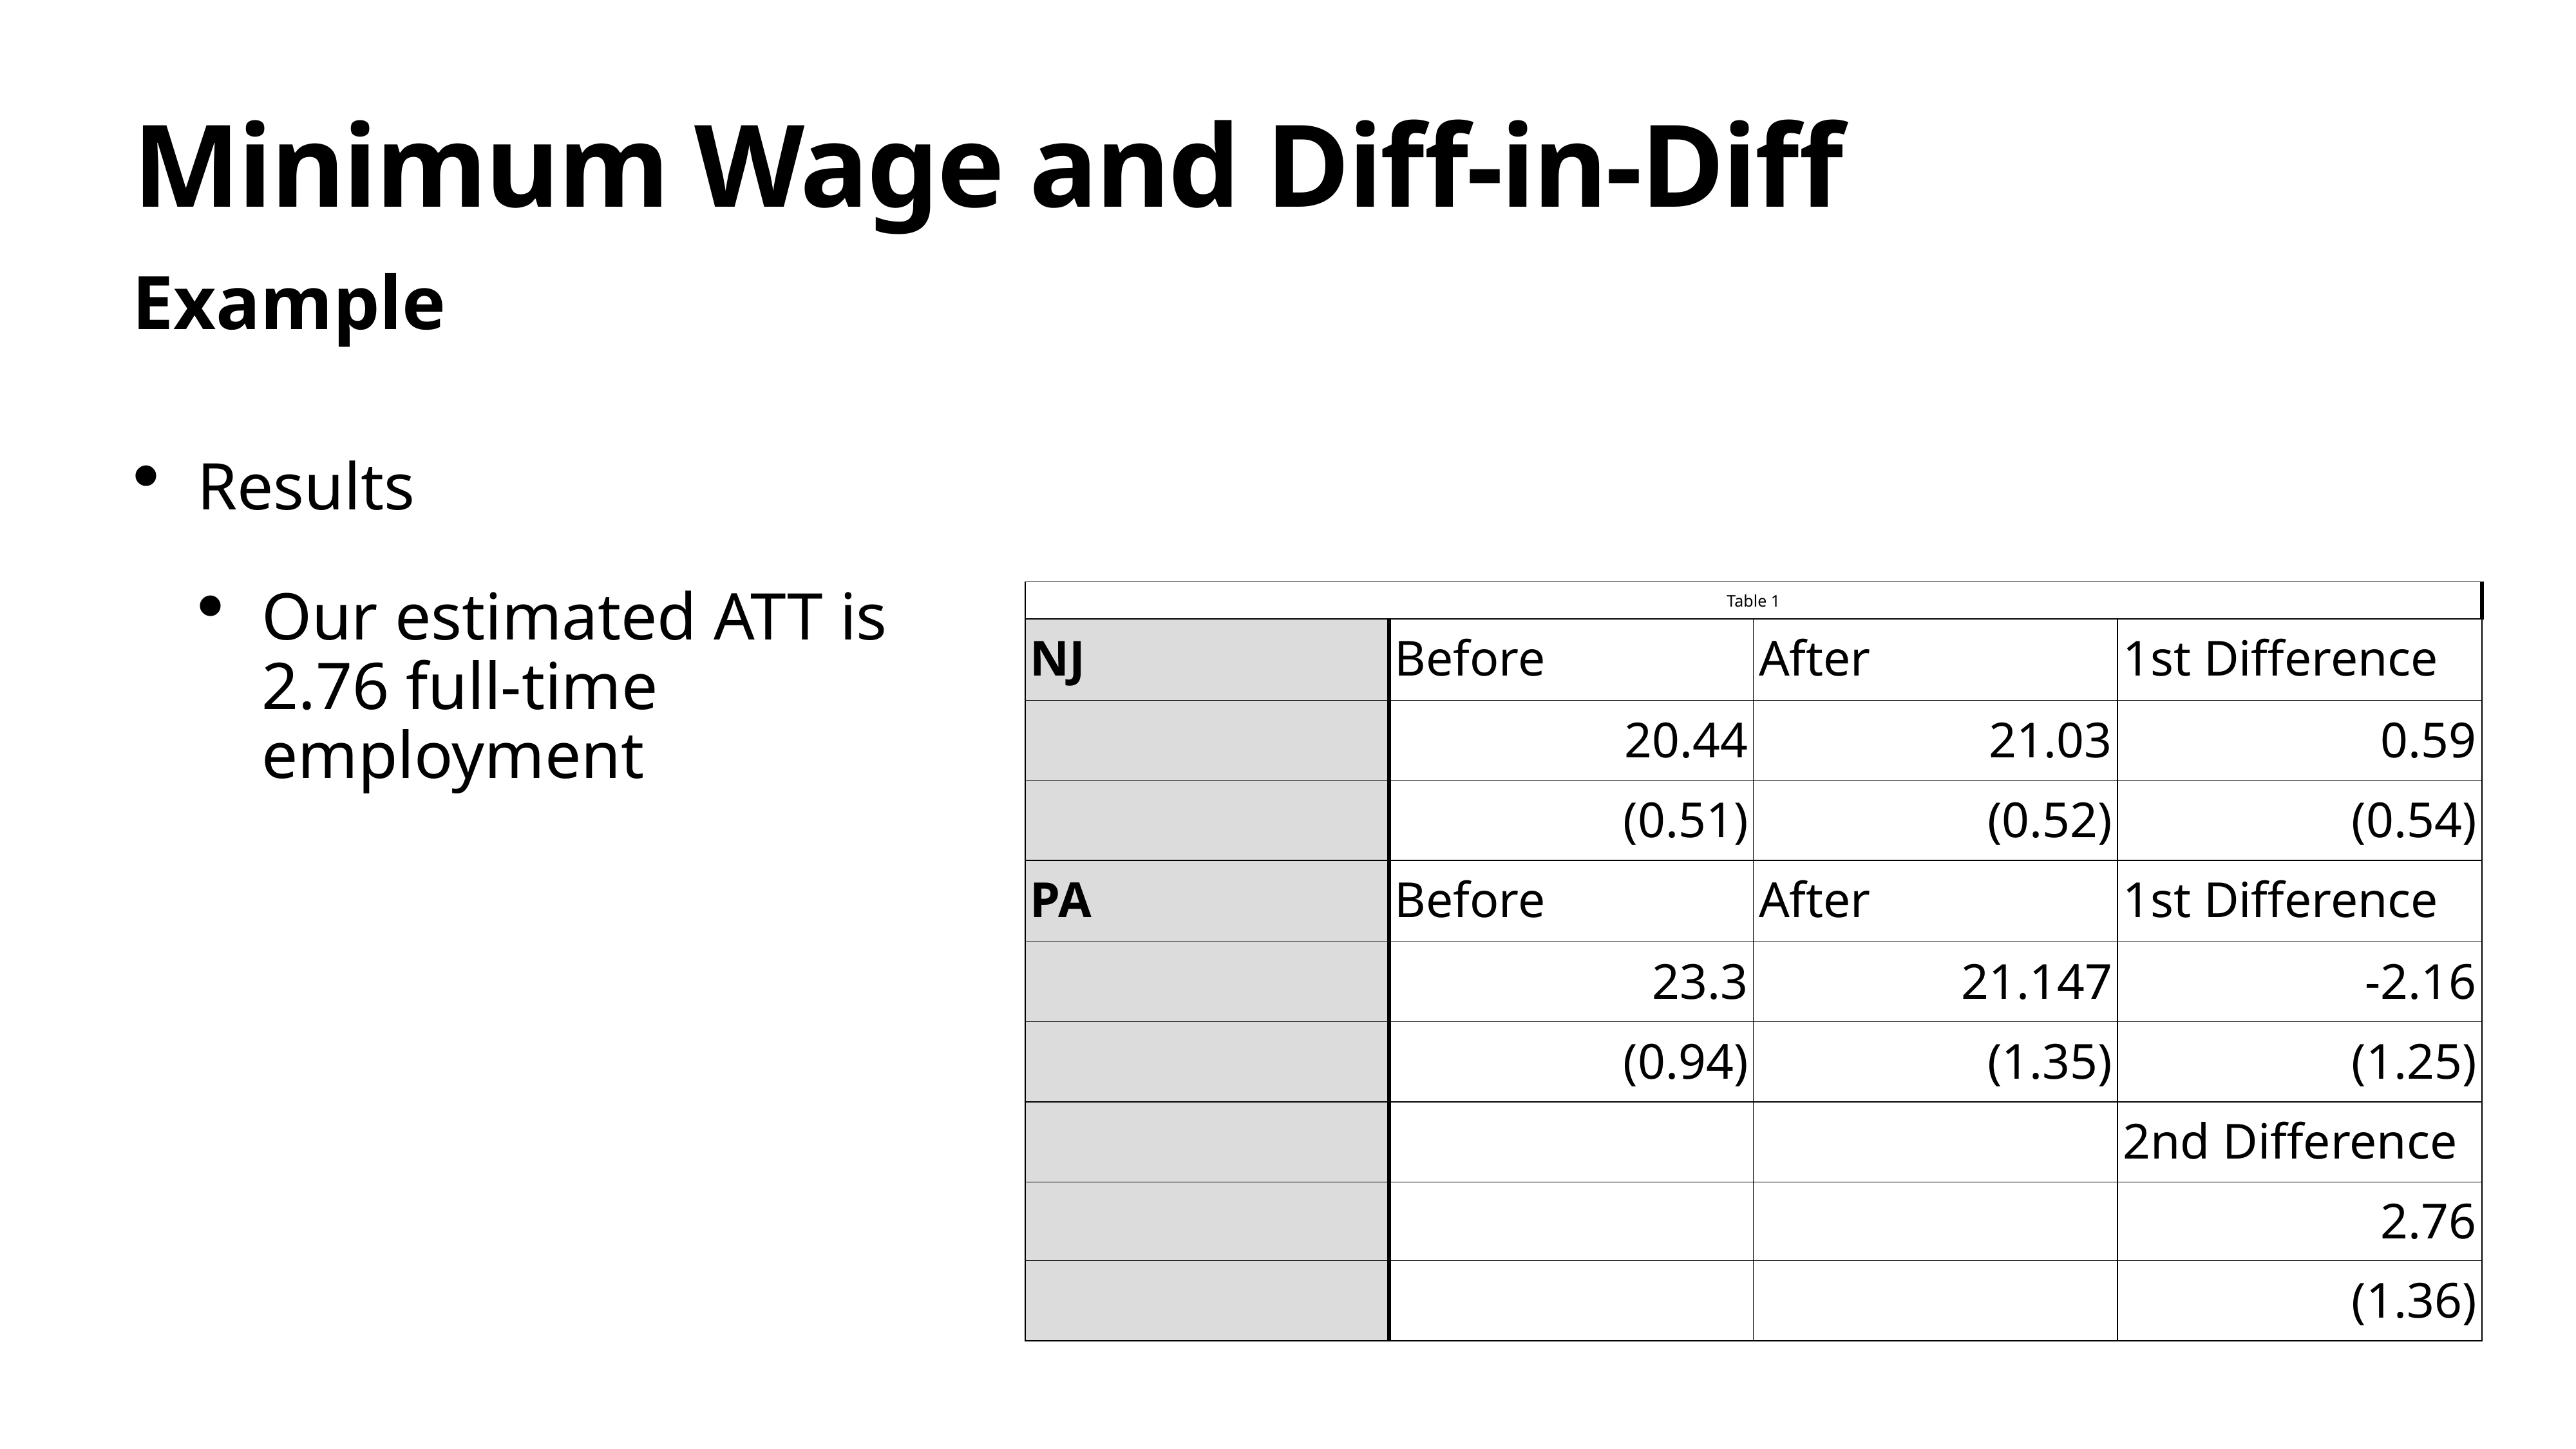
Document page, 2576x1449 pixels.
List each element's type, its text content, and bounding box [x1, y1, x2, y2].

table_cell 0.59 [2118, 701, 2481, 780]
table_cell 21.147 [1754, 942, 2117, 1021]
table_cell Before [1391, 861, 1753, 942]
table_cell [1026, 701, 1387, 780]
table_cell After [1754, 861, 2117, 942]
table_cell [1391, 1103, 1753, 1182]
table_cell NJ [1026, 620, 1387, 700]
table_cell After [1754, 620, 2117, 700]
table_cell [1754, 1261, 2117, 1340]
table_cell [1026, 1103, 1387, 1182]
table_cell [1754, 1103, 2117, 1182]
table_cell 1st Difference [2118, 861, 2481, 942]
table_cell -2.16 [2118, 942, 2481, 1021]
table_cell [1026, 1022, 1387, 1101]
title Minimum Wage and Diff-in-Diff [127, 113, 2449, 250]
table_cell (1.25) [2118, 1022, 2481, 1101]
table_cell [1026, 1261, 1387, 1340]
table_cell [1026, 942, 1387, 1021]
table_cell 21.03 [1754, 701, 2117, 780]
table_cell 20.44 [1391, 701, 1753, 780]
table_cell (1.35) [1754, 1022, 2117, 1101]
table_cell 1st Difference [2118, 620, 2481, 700]
table_cell Before [1391, 620, 1753, 700]
list Results Our estimated ATT is 2.76 full-time employment [127, 448, 2449, 1321]
table_cell (0.51) [1391, 781, 1753, 860]
table_cell (1.36) [2118, 1261, 2481, 1340]
table_cell 2nd Difference [2118, 1103, 2481, 1182]
table_cell [1391, 1182, 1753, 1260]
table_cell [1391, 1261, 1753, 1340]
list Example [127, 250, 2449, 350]
table_cell (0.94) [1391, 1022, 1753, 1101]
table_cell 2.76 [2118, 1182, 2481, 1260]
table_header Table 1 [1026, 582, 2480, 618]
table_cell 23.3 [1391, 942, 1753, 1021]
table_cell [1754, 1182, 2117, 1260]
table_cell [1026, 781, 1387, 860]
table_cell PA [1026, 861, 1387, 942]
table_cell (0.52) [1754, 781, 2117, 860]
table_cell (0.54) [2118, 781, 2481, 860]
table_cell [1026, 1182, 1387, 1260]
